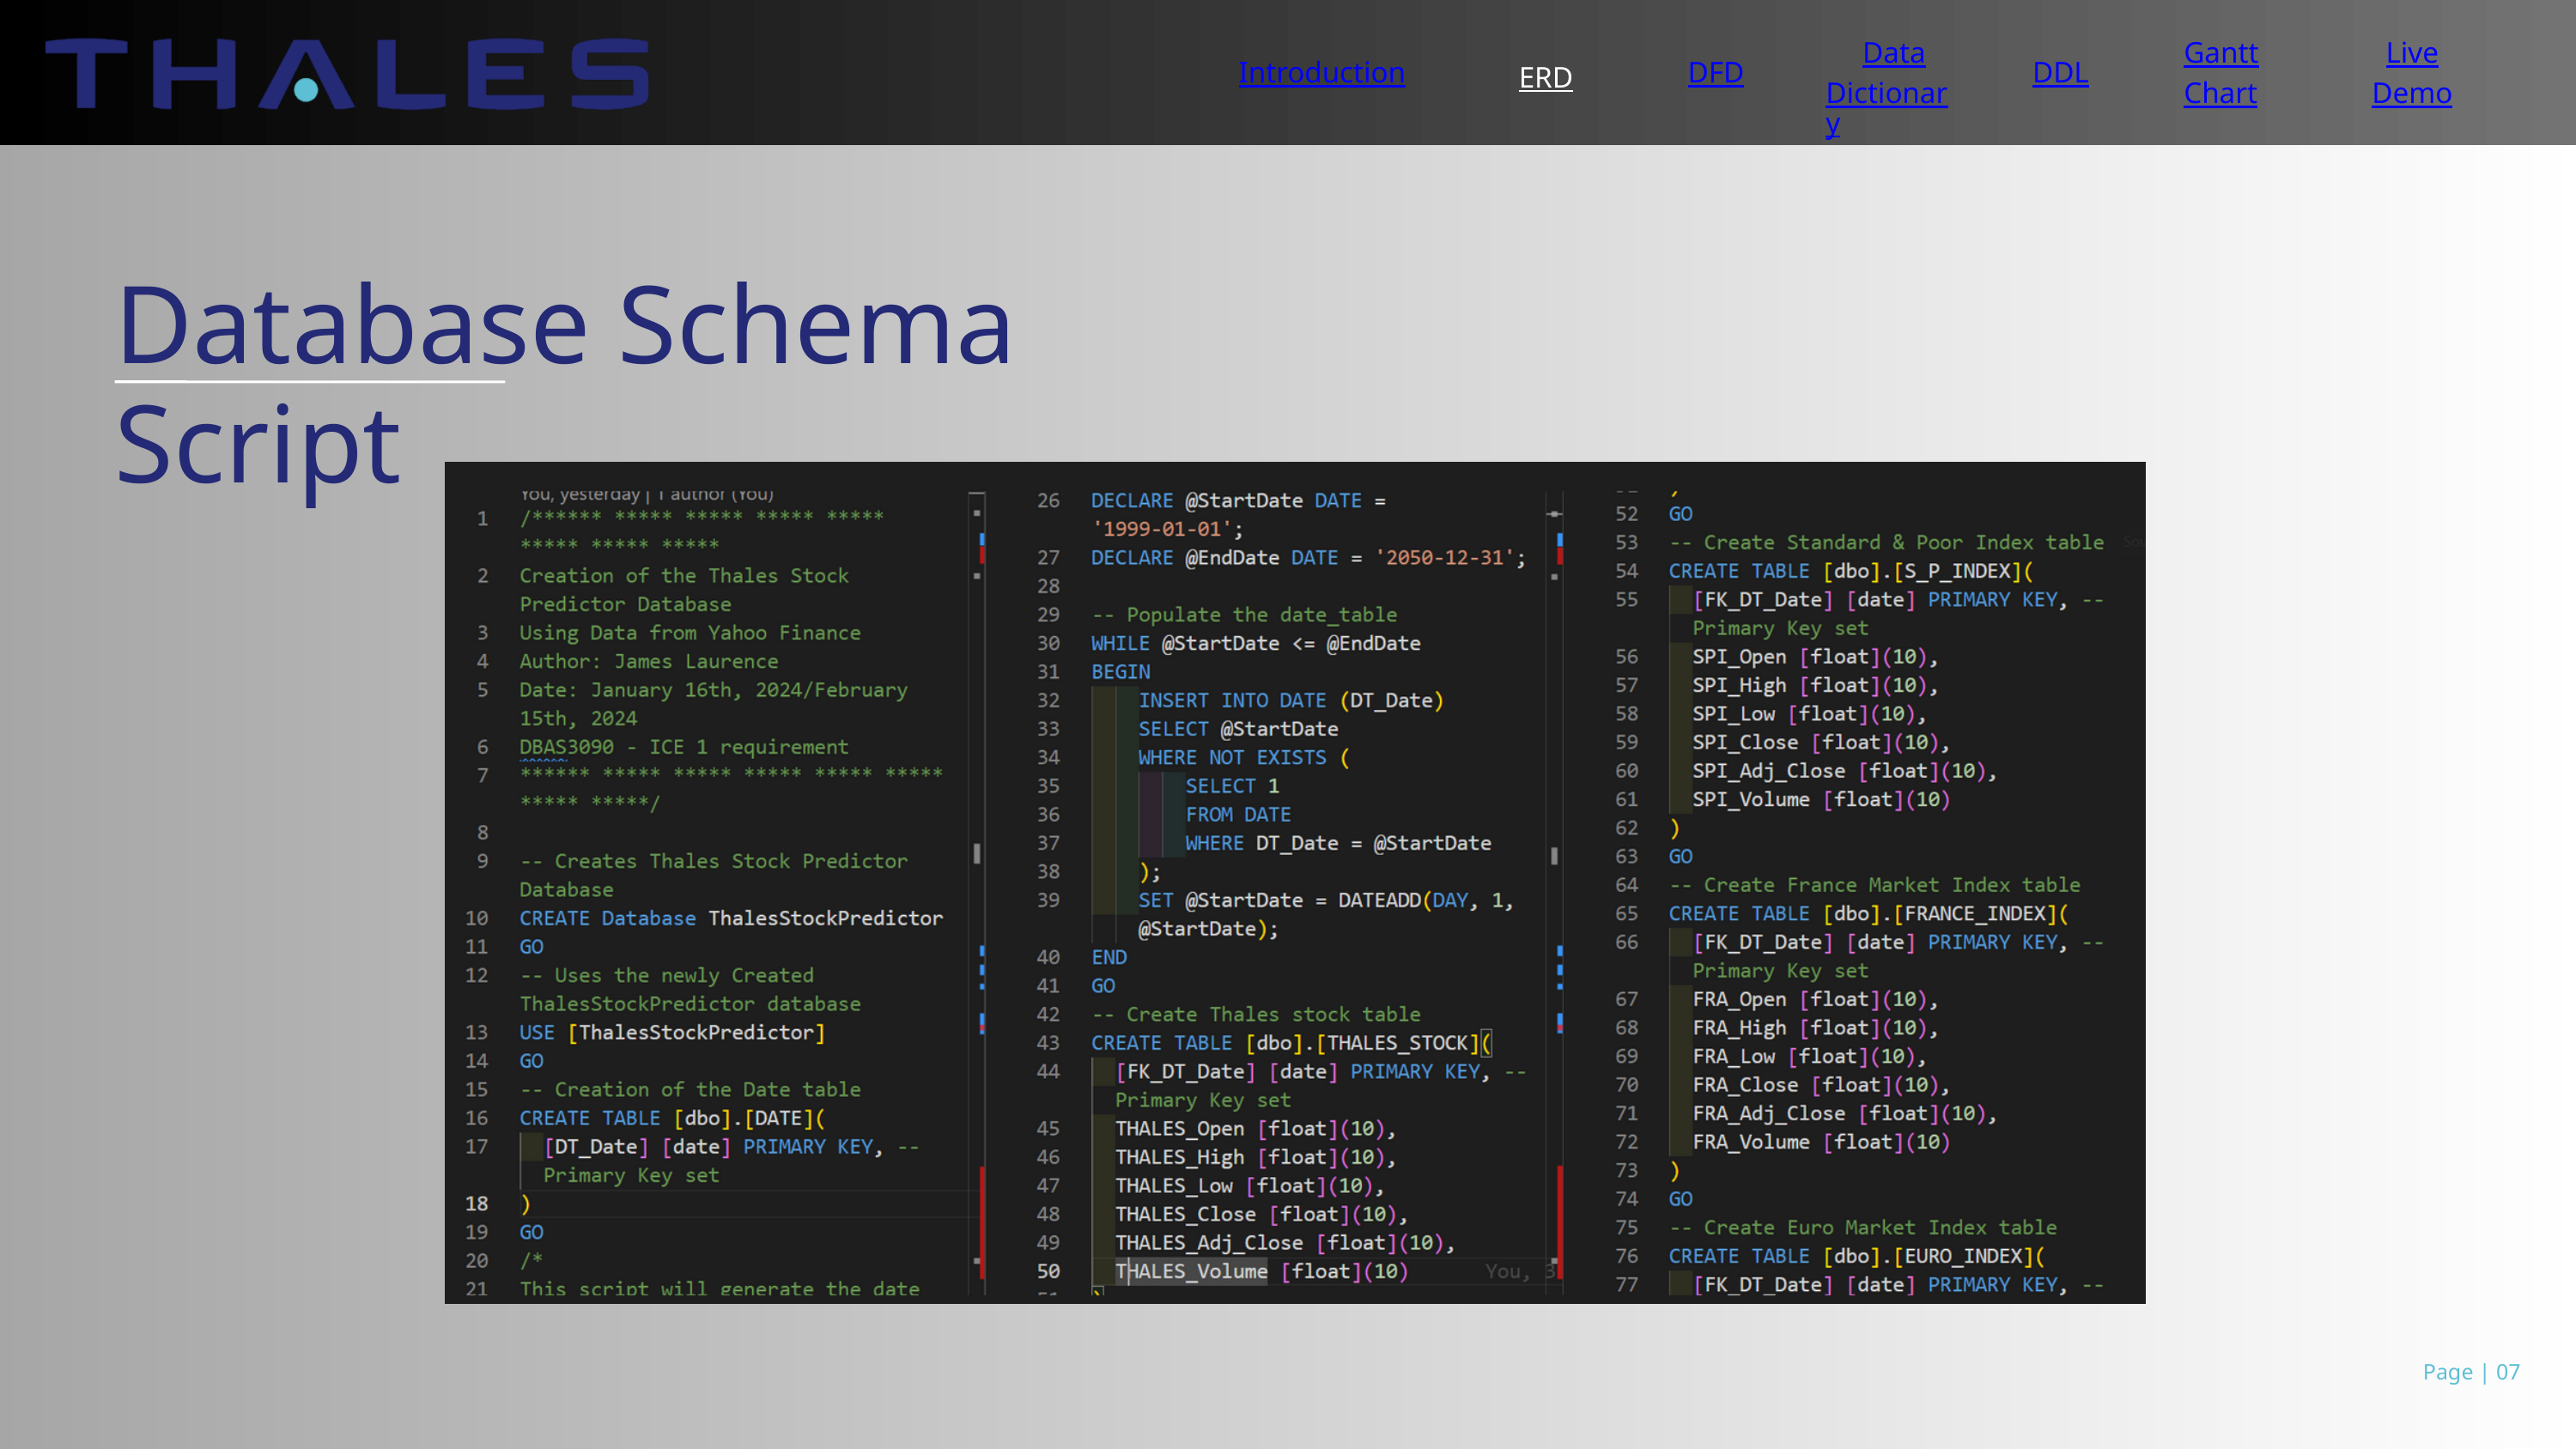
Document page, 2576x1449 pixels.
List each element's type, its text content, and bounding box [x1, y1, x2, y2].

text_box Page | 07 [2406, 1354, 2521, 1385]
text_box Database Schema Script [114, 265, 1145, 504]
text_box [445, 462, 2146, 1304]
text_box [0, 0, 2576, 145]
